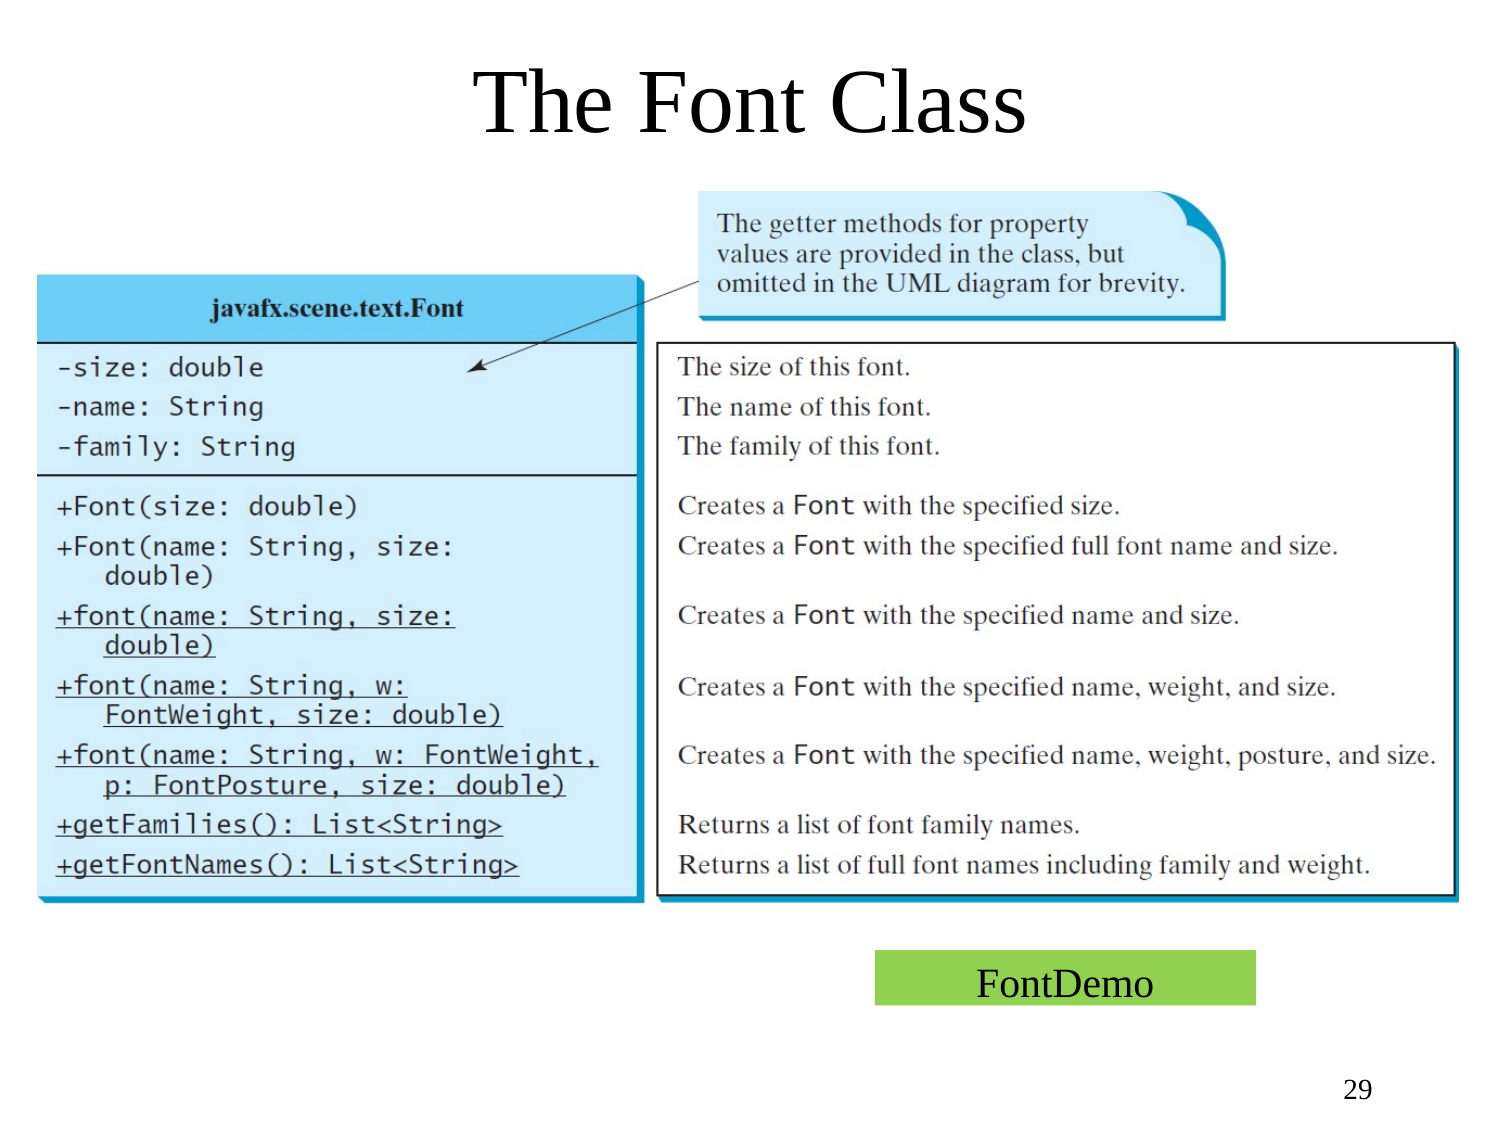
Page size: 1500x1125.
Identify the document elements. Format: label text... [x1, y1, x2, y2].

text_box FontDemo [874, 950, 1256, 1006]
picture [37, 191, 1459, 904]
slide_number 29 [1322, 1070, 1381, 1125]
title The Font Class [470, 38, 1030, 189]
